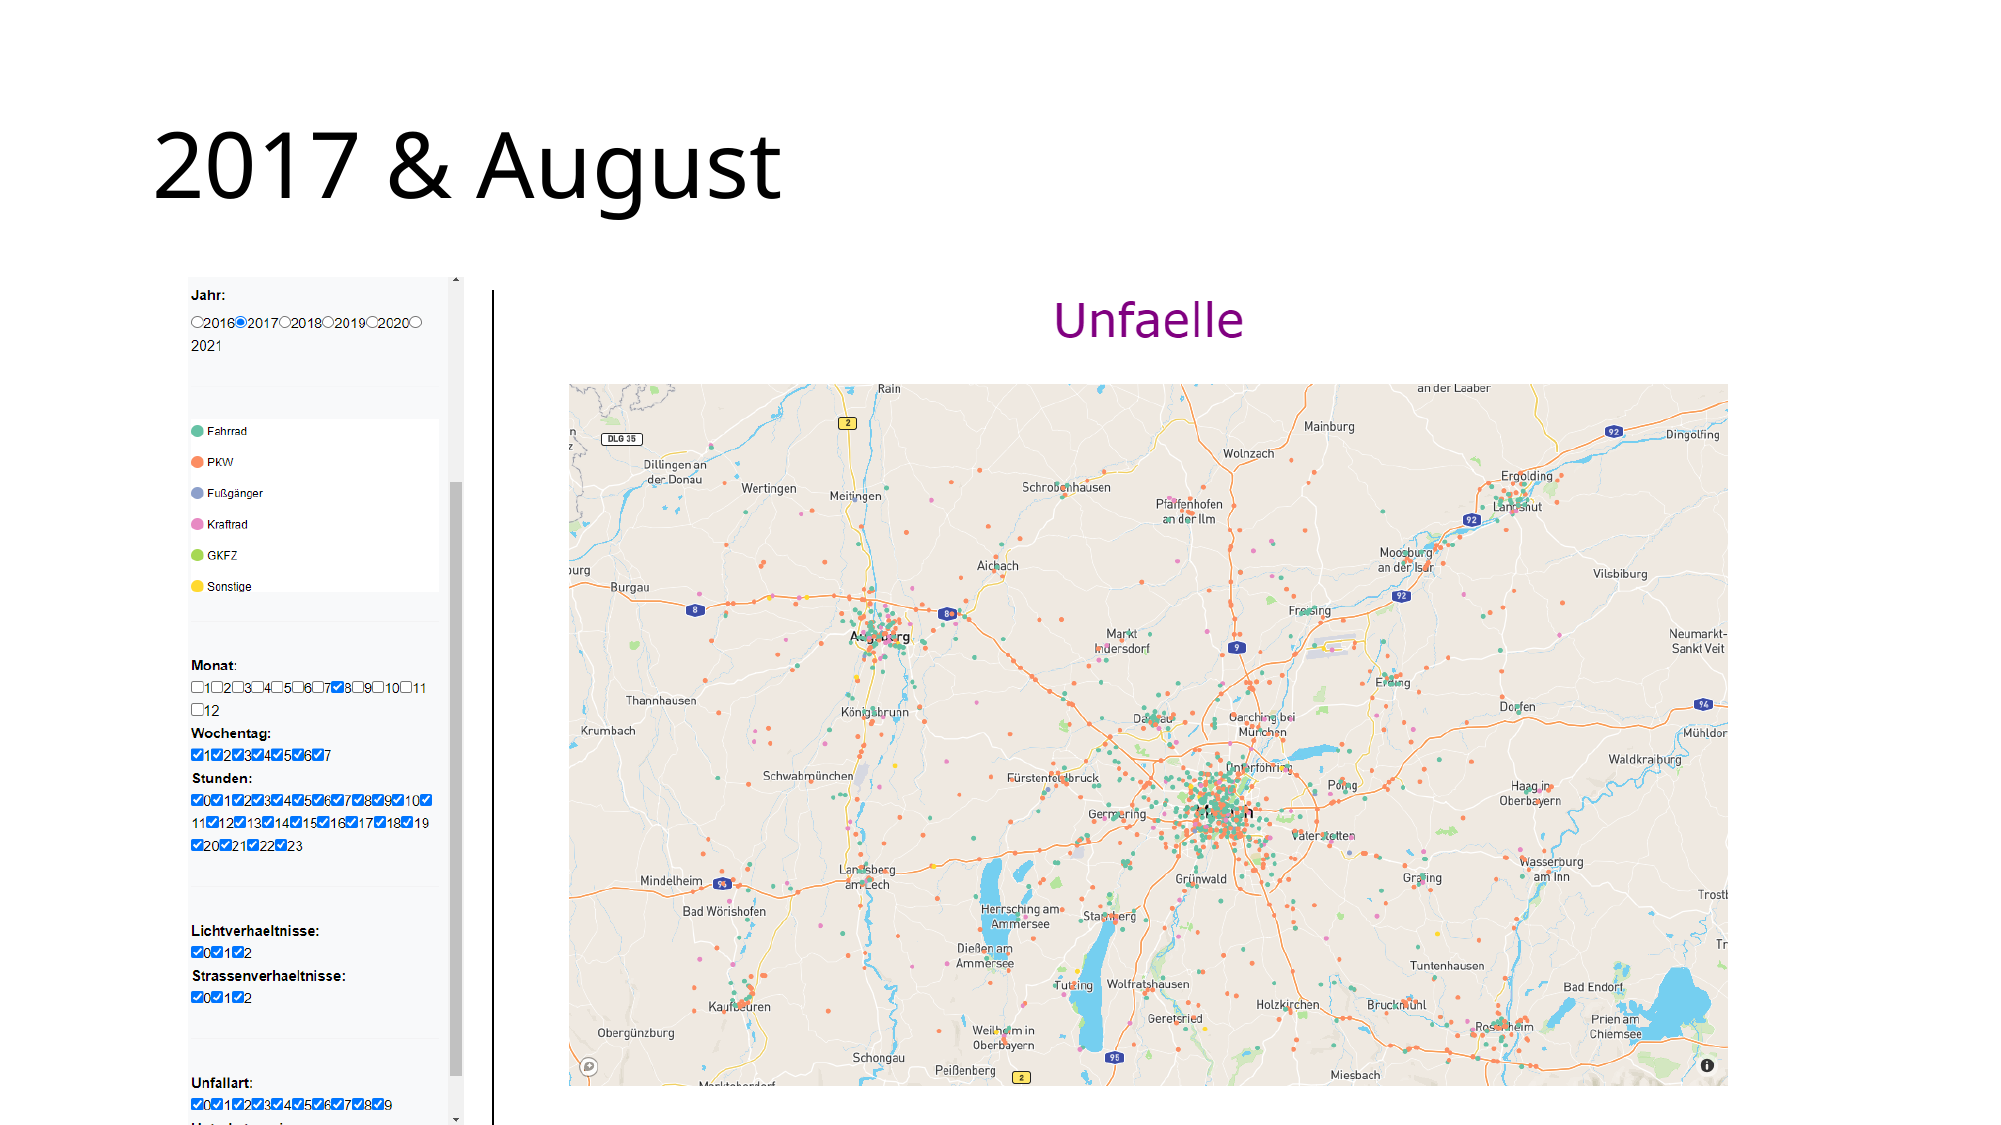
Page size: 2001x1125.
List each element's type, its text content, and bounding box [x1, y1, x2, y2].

title 2017 & August [137, 59, 1863, 278]
picture [188, 277, 1812, 1125]
